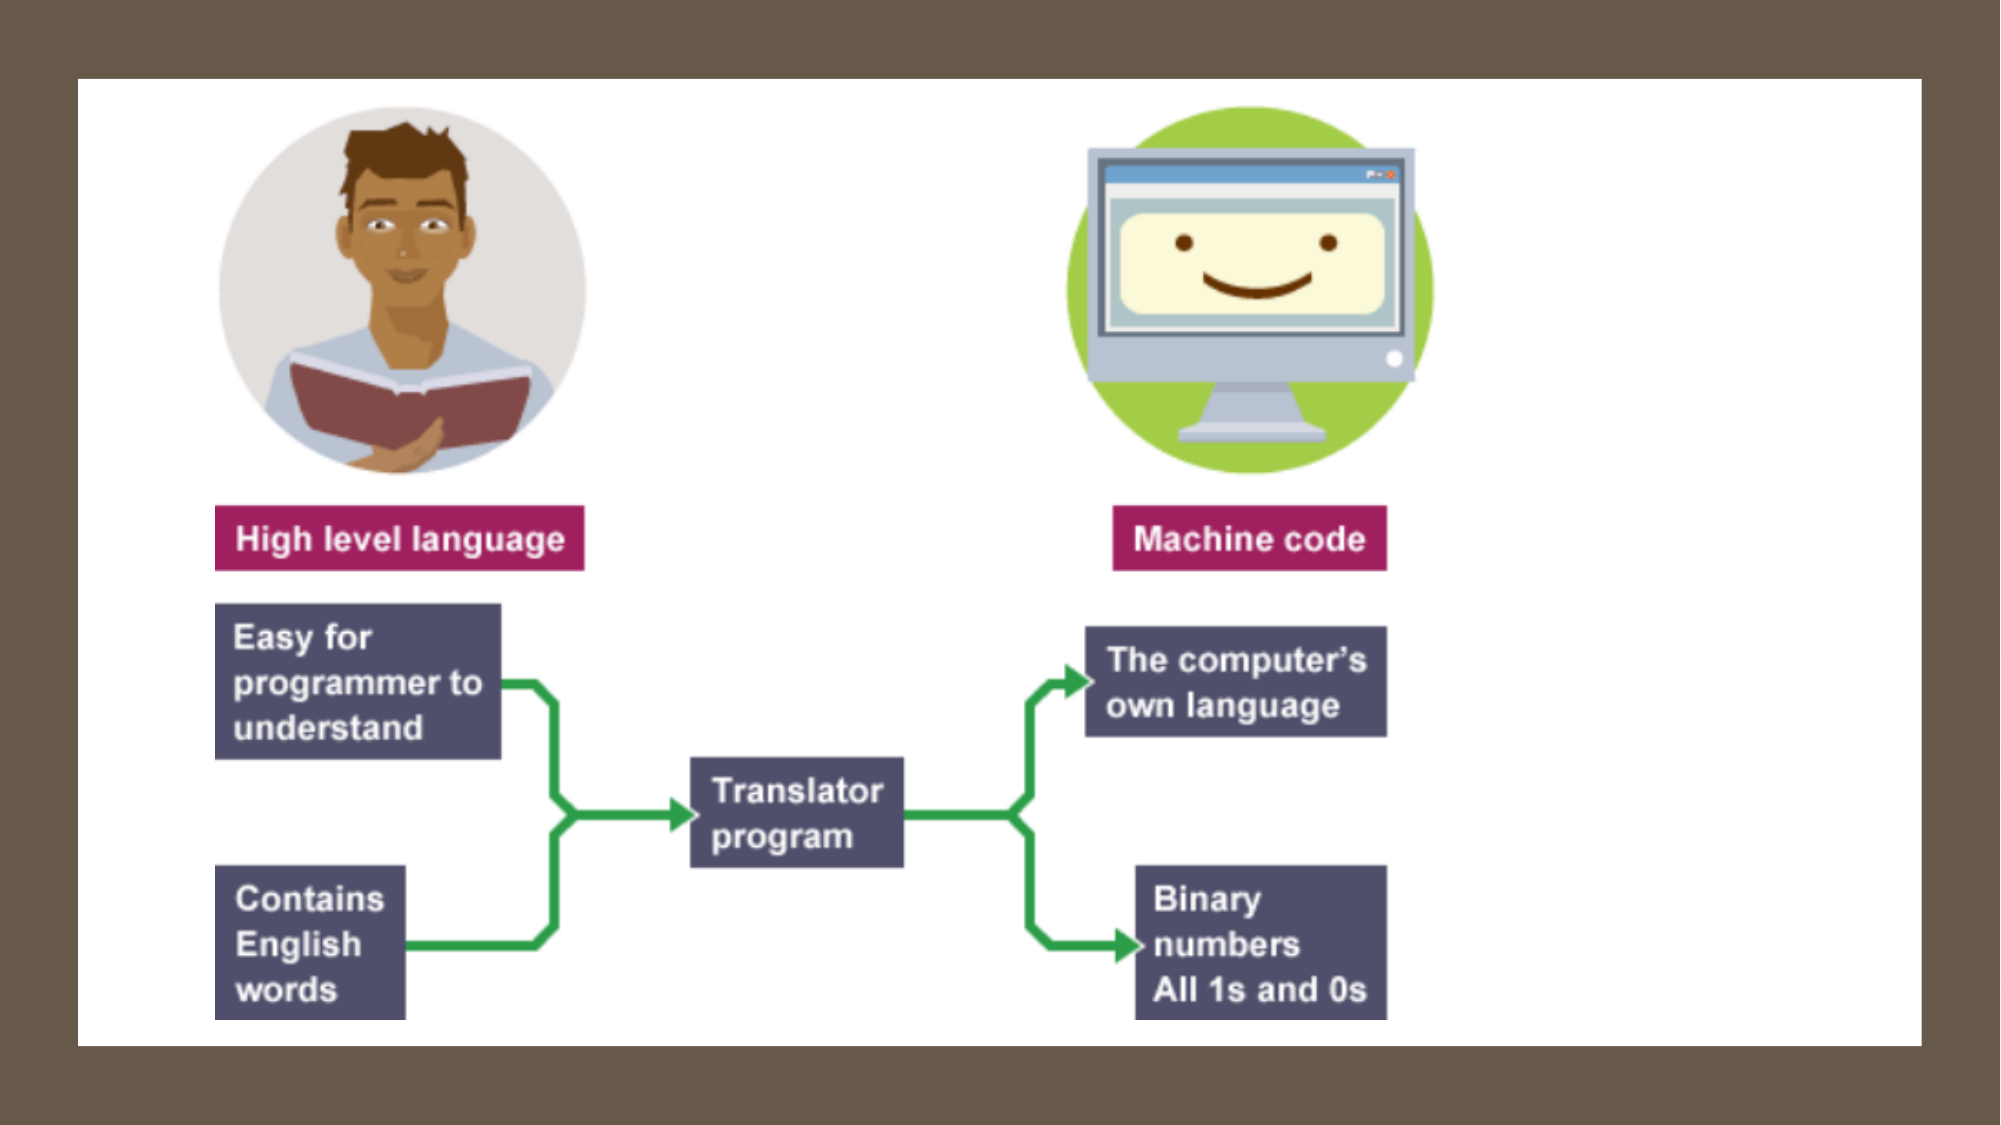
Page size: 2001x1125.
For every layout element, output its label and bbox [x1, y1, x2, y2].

text_box [0, 0, 1966, 1091]
picture [215, 105, 1785, 1020]
picture [0, 0, 2000, 1125]
